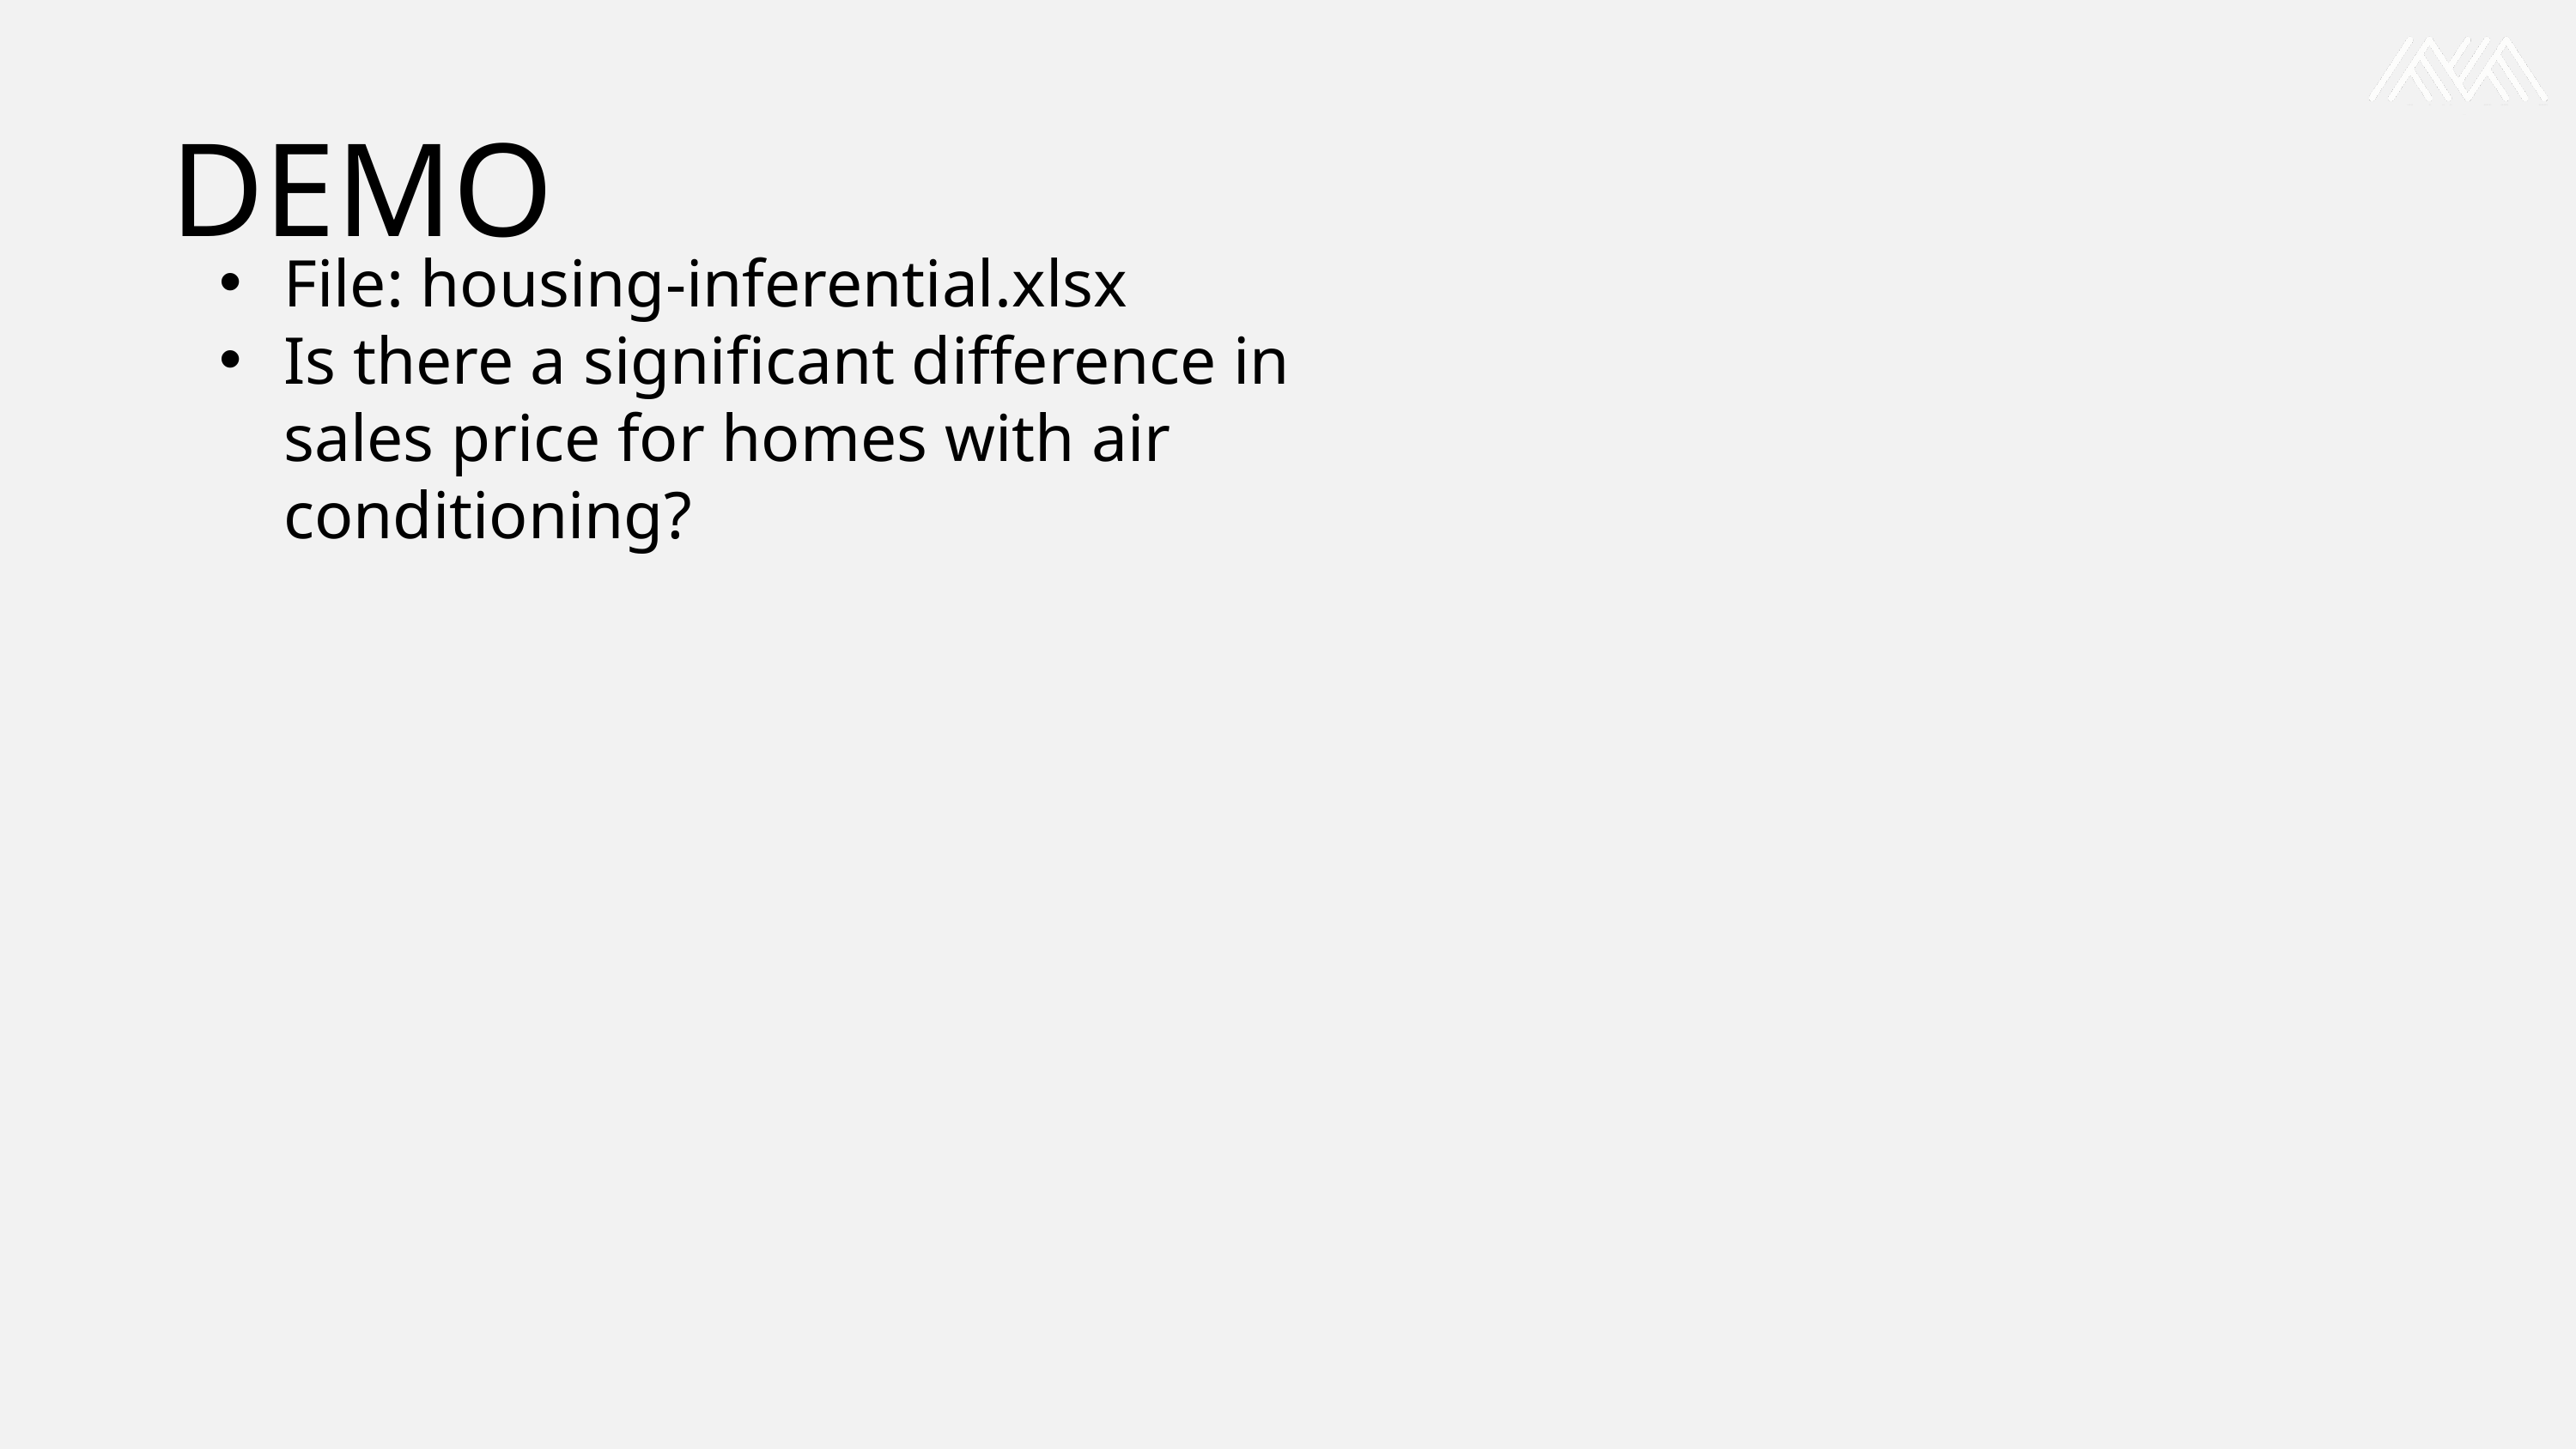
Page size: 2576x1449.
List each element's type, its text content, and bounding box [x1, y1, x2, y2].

text_box DEMO [170, 82, 622, 242]
text_box File: housing-inferential.xlsx Is there a significant difference in sales price for homes with air conditioning? [170, 242, 1331, 552]
picture [2318, 0, 2576, 194]
